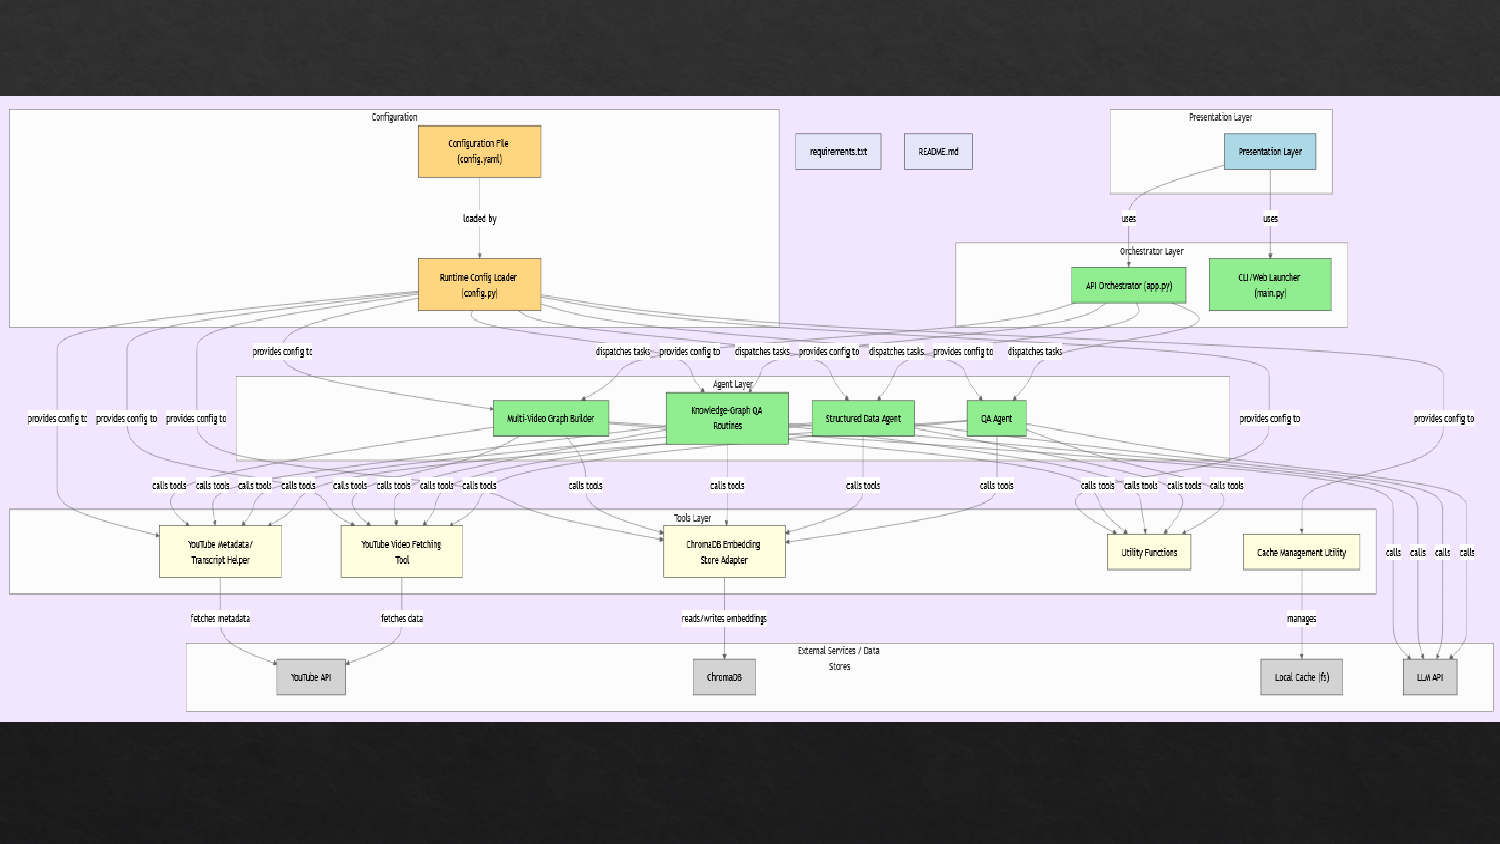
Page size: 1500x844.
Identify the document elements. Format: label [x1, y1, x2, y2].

picture [0, 96, 1500, 722]
